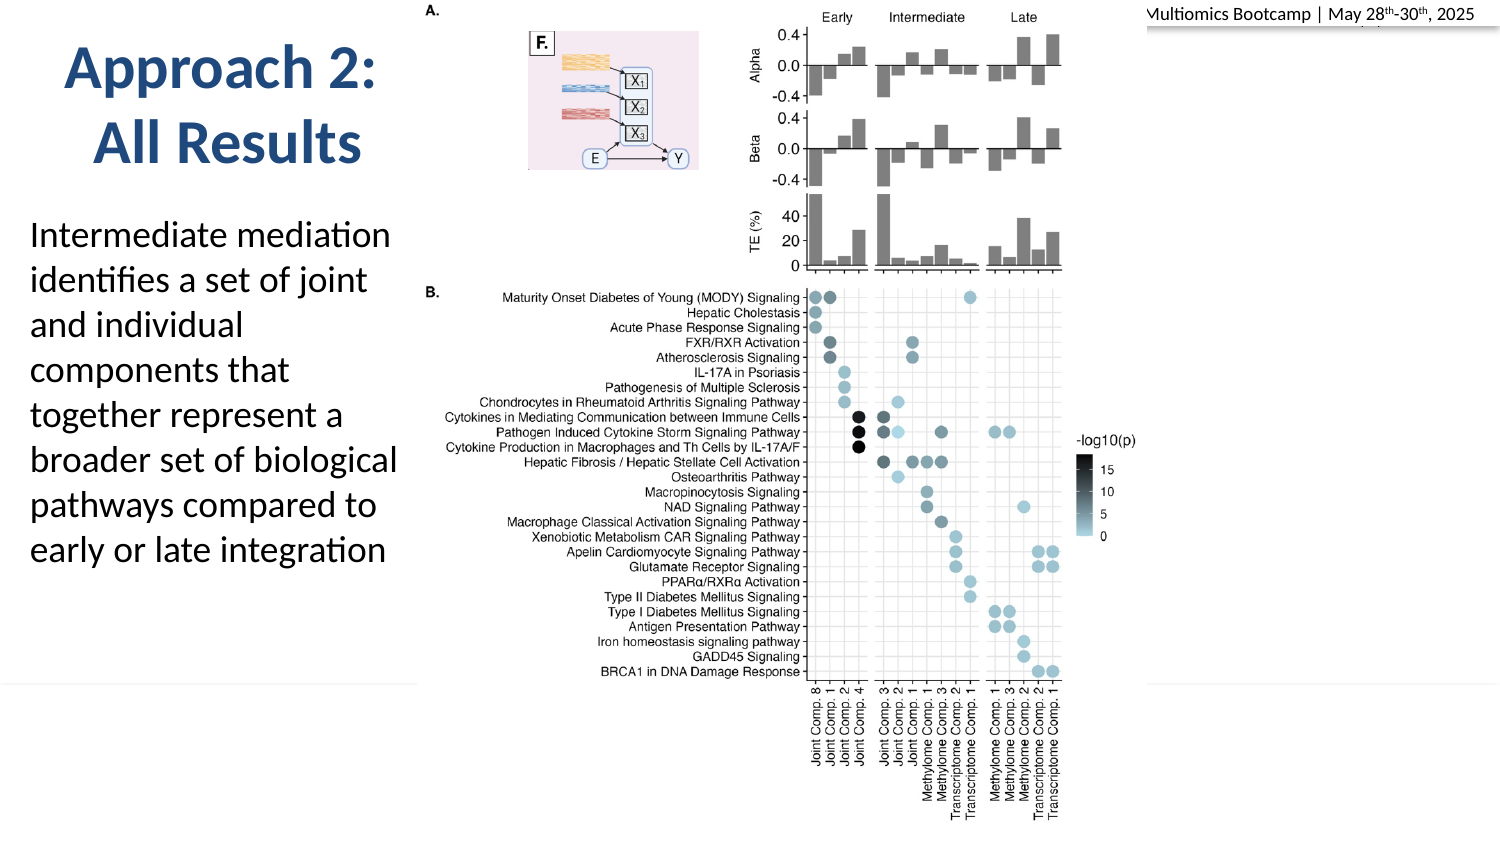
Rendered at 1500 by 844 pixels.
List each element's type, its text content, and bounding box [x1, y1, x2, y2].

picture [417, 0, 1149, 844]
text_box Approach 2: All Results [0, 18, 412, 170]
text_box Intermediate mediation identifies a set of joint and individual components that together represent a broader set of biological pathways compared to early or late integration [14, 203, 412, 578]
